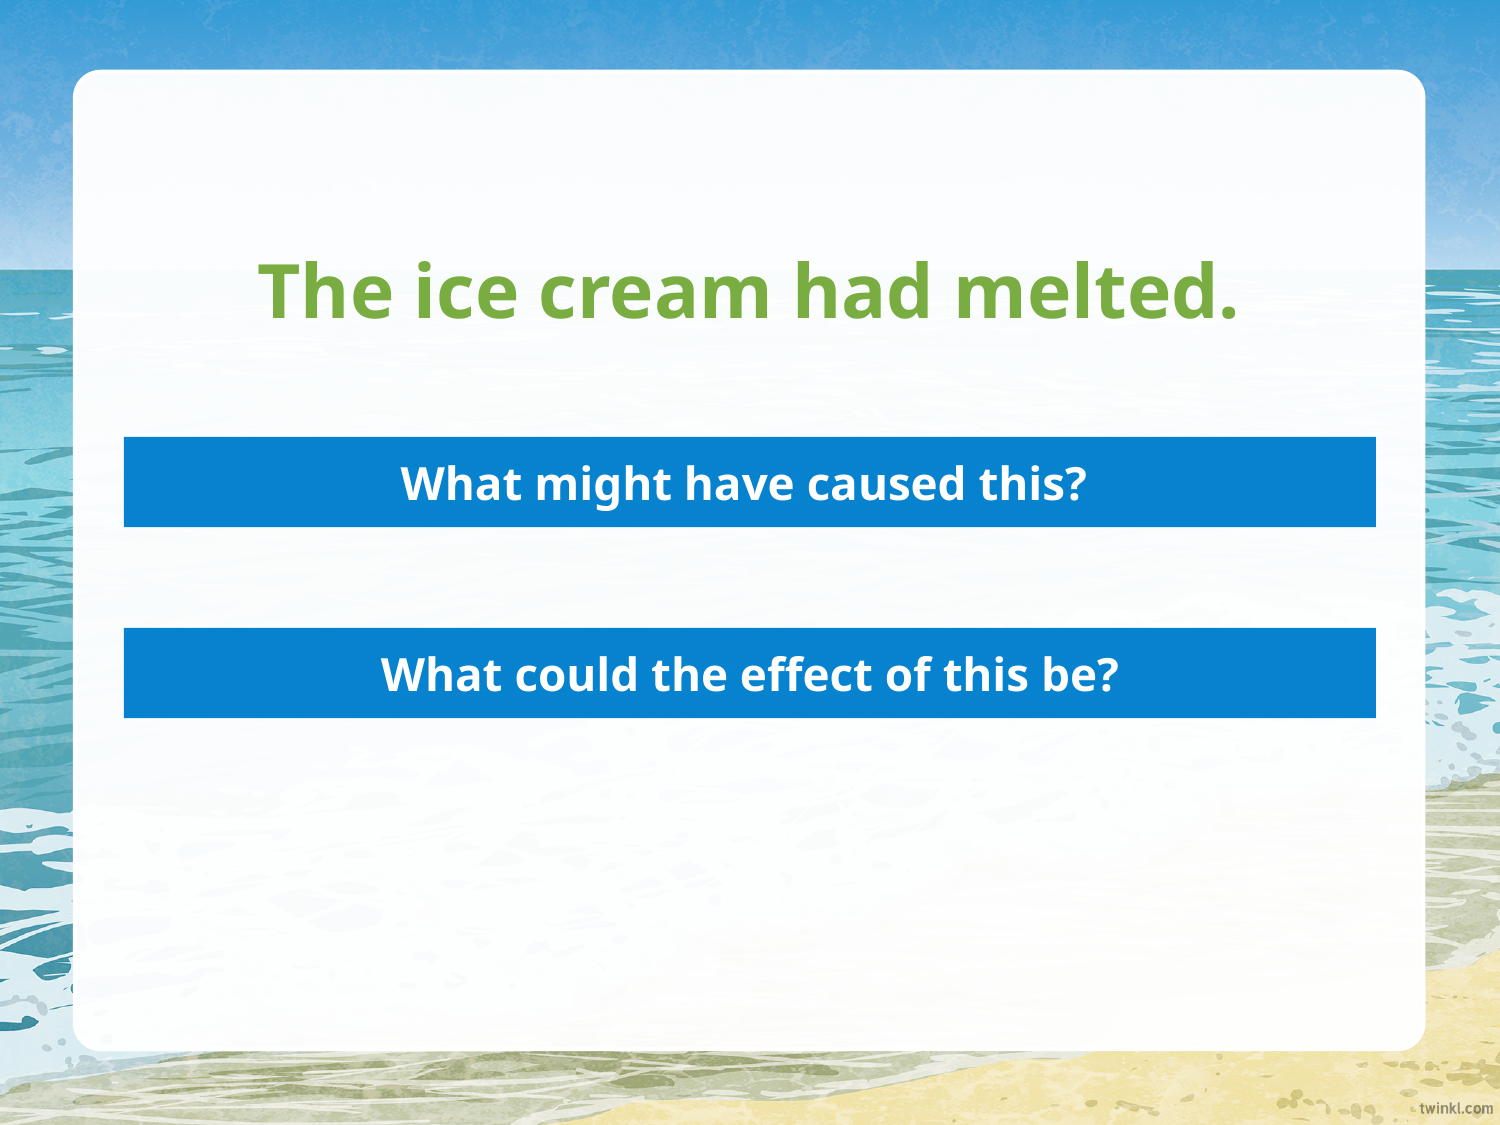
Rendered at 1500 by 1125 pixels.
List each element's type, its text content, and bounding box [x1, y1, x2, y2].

title The ice cream had melted. [73, 211, 1426, 378]
picture [0, 0, 1500, 1125]
text_box What might have caused this? [123, 436, 1377, 528]
text_box What could the effect of this be? [123, 627, 1377, 719]
